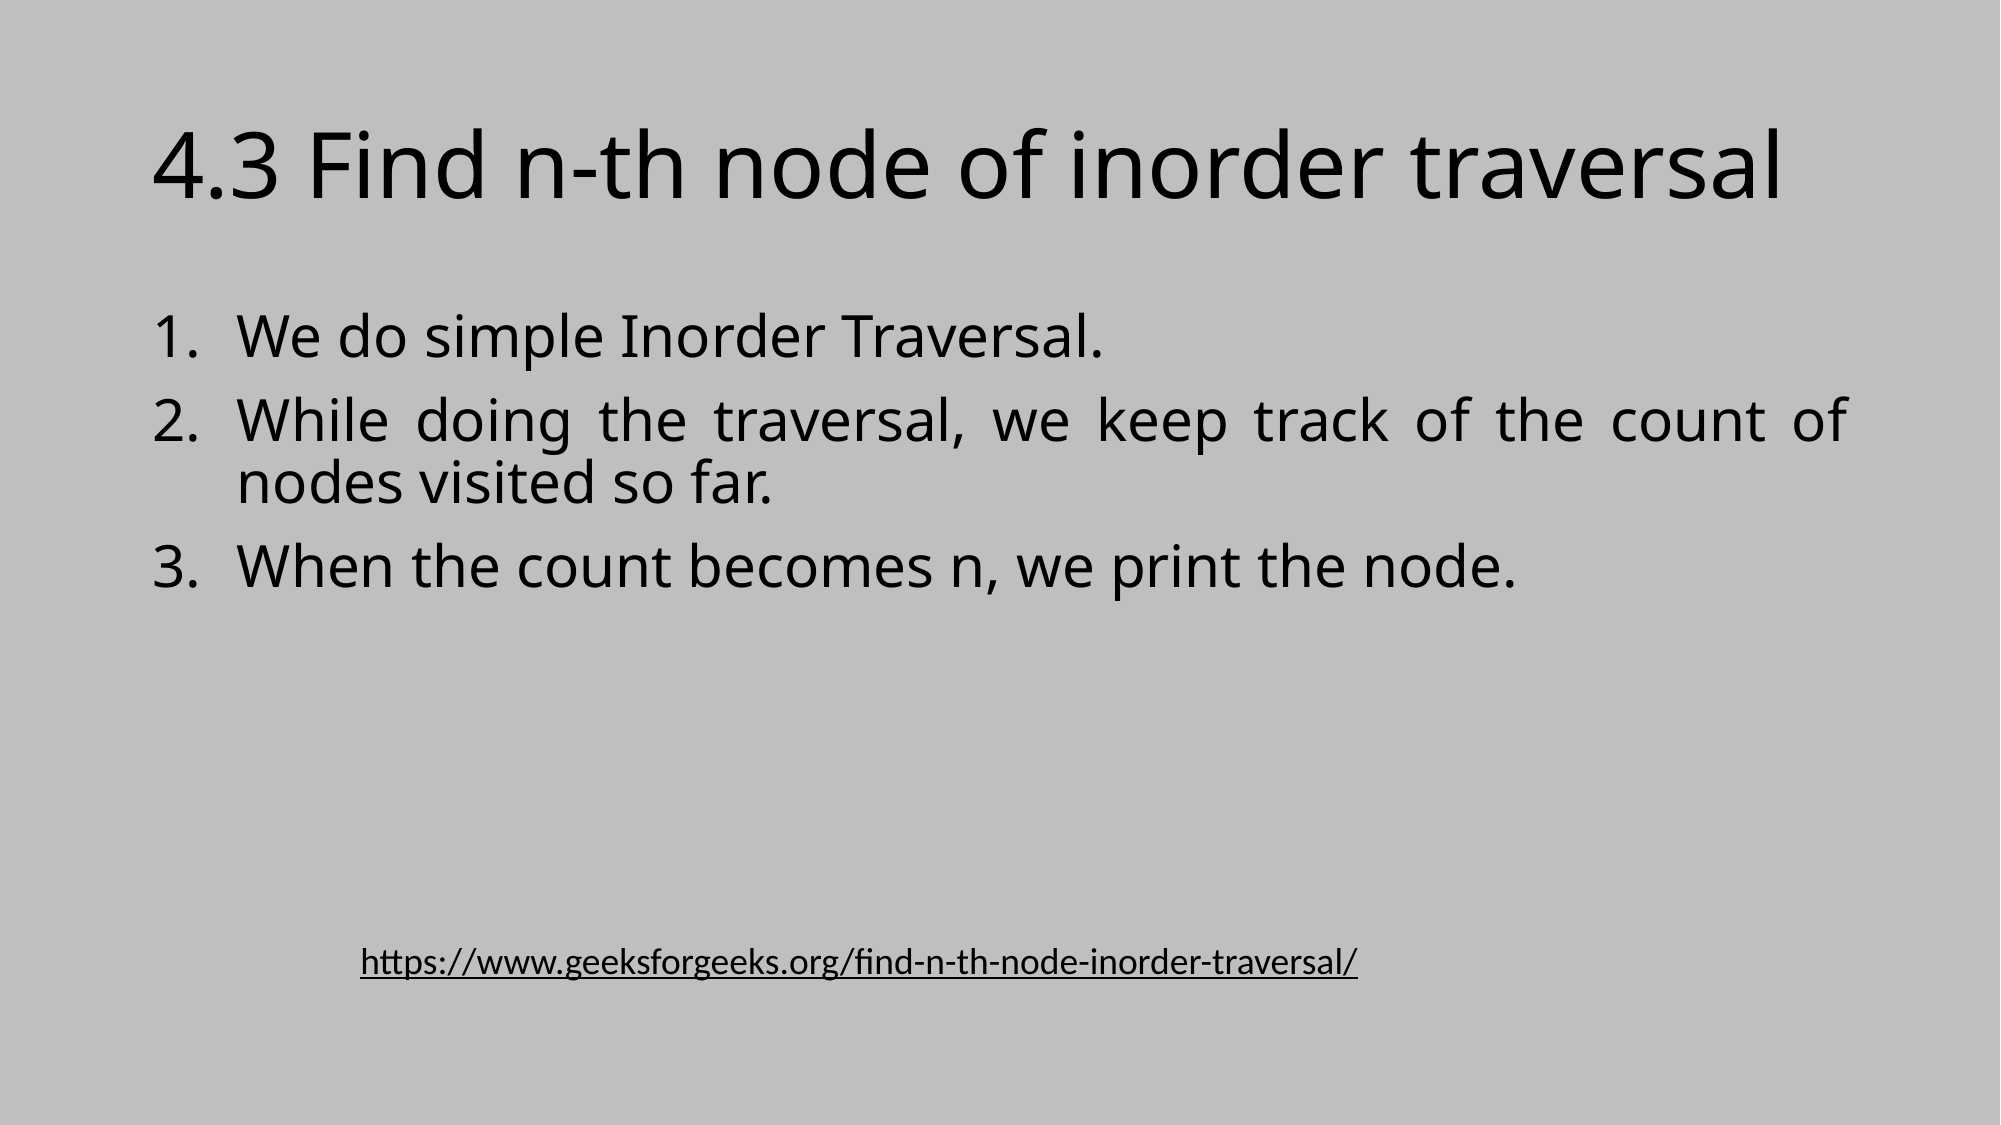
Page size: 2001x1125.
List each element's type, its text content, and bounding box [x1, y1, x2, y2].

title 4.3 Find n-th node of inorder traversal [137, 59, 1863, 278]
text_box https://www.geeksforgeeks.org/find-n-th-node-inorder-traversal/ [345, 929, 1568, 990]
list We do simple Inorder Traversal. While doing the traversal, we keep track of the count of nodes visited so far. When the count becomes n, we print the node. [137, 299, 1863, 1014]
